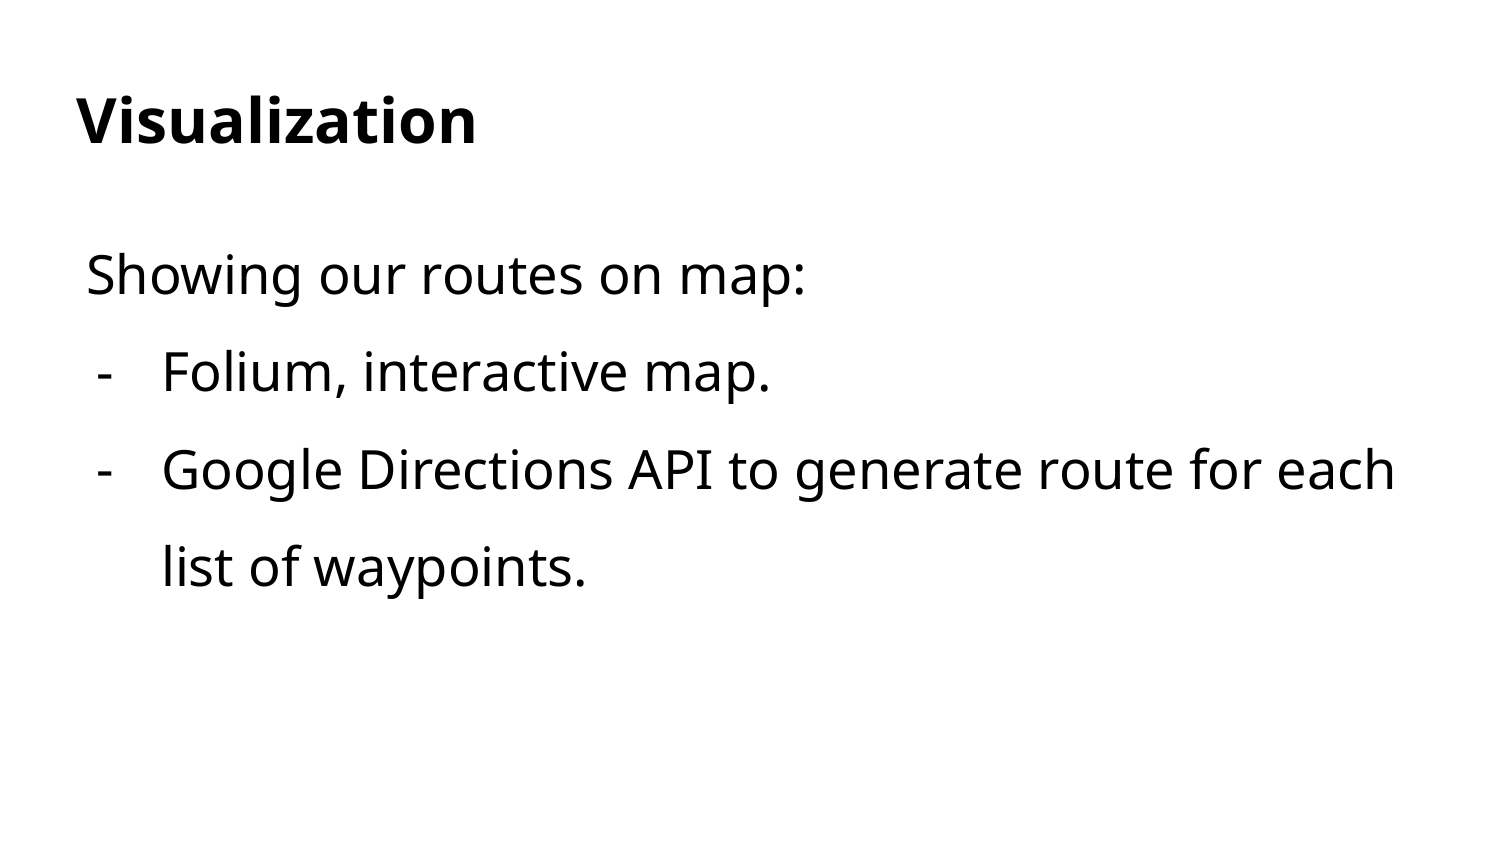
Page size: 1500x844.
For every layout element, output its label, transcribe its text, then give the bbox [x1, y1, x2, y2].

text_box Visualization [61, 66, 1435, 165]
text_box Showing our routes on map: Folium, interactive map. Google Directions API to generate route for each list of waypoints. [71, 192, 1444, 764]
